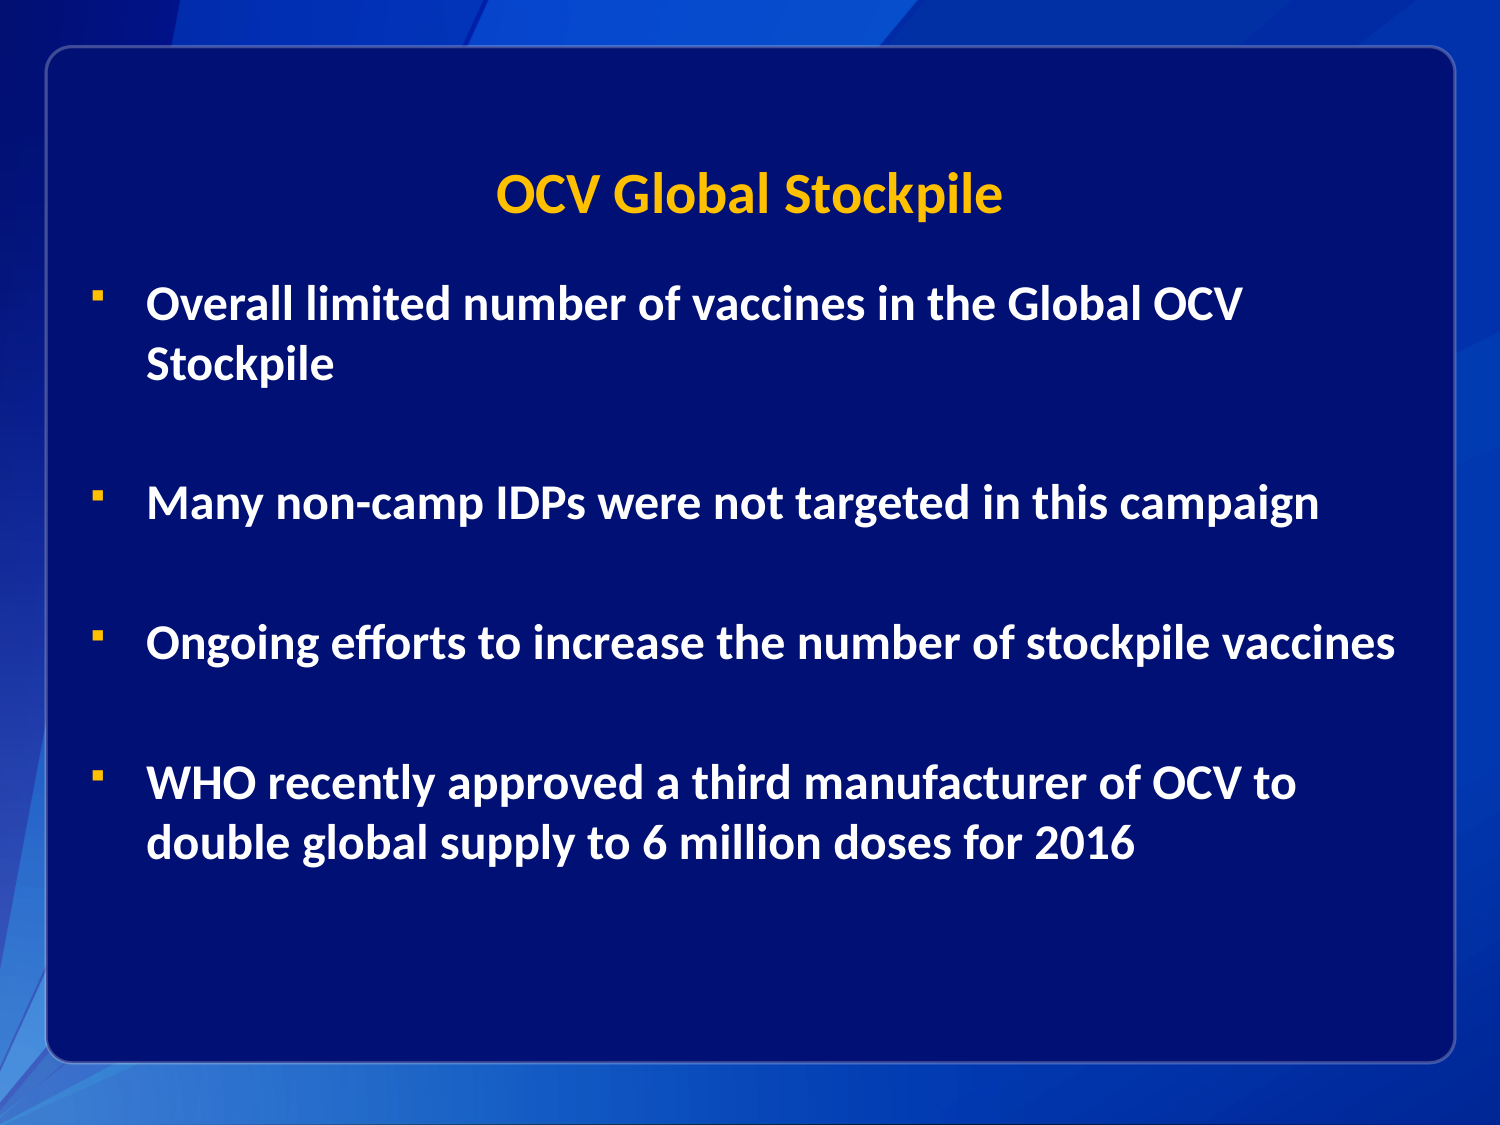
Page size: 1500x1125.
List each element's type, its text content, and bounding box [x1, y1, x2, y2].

title OCV Global Stockpile [75, 45, 1425, 233]
picture [0, 0, 1500, 1125]
list Overall limited number of vaccines in the Global OCV Stockpile Many non-camp IDPs were not targeted in this campaign Ongoing efforts to increase the number of stockpile vaccines WHO recently approved a third manufacturer of OCV to double global supply to 6 million doses for 2016 [75, 262, 1425, 950]
